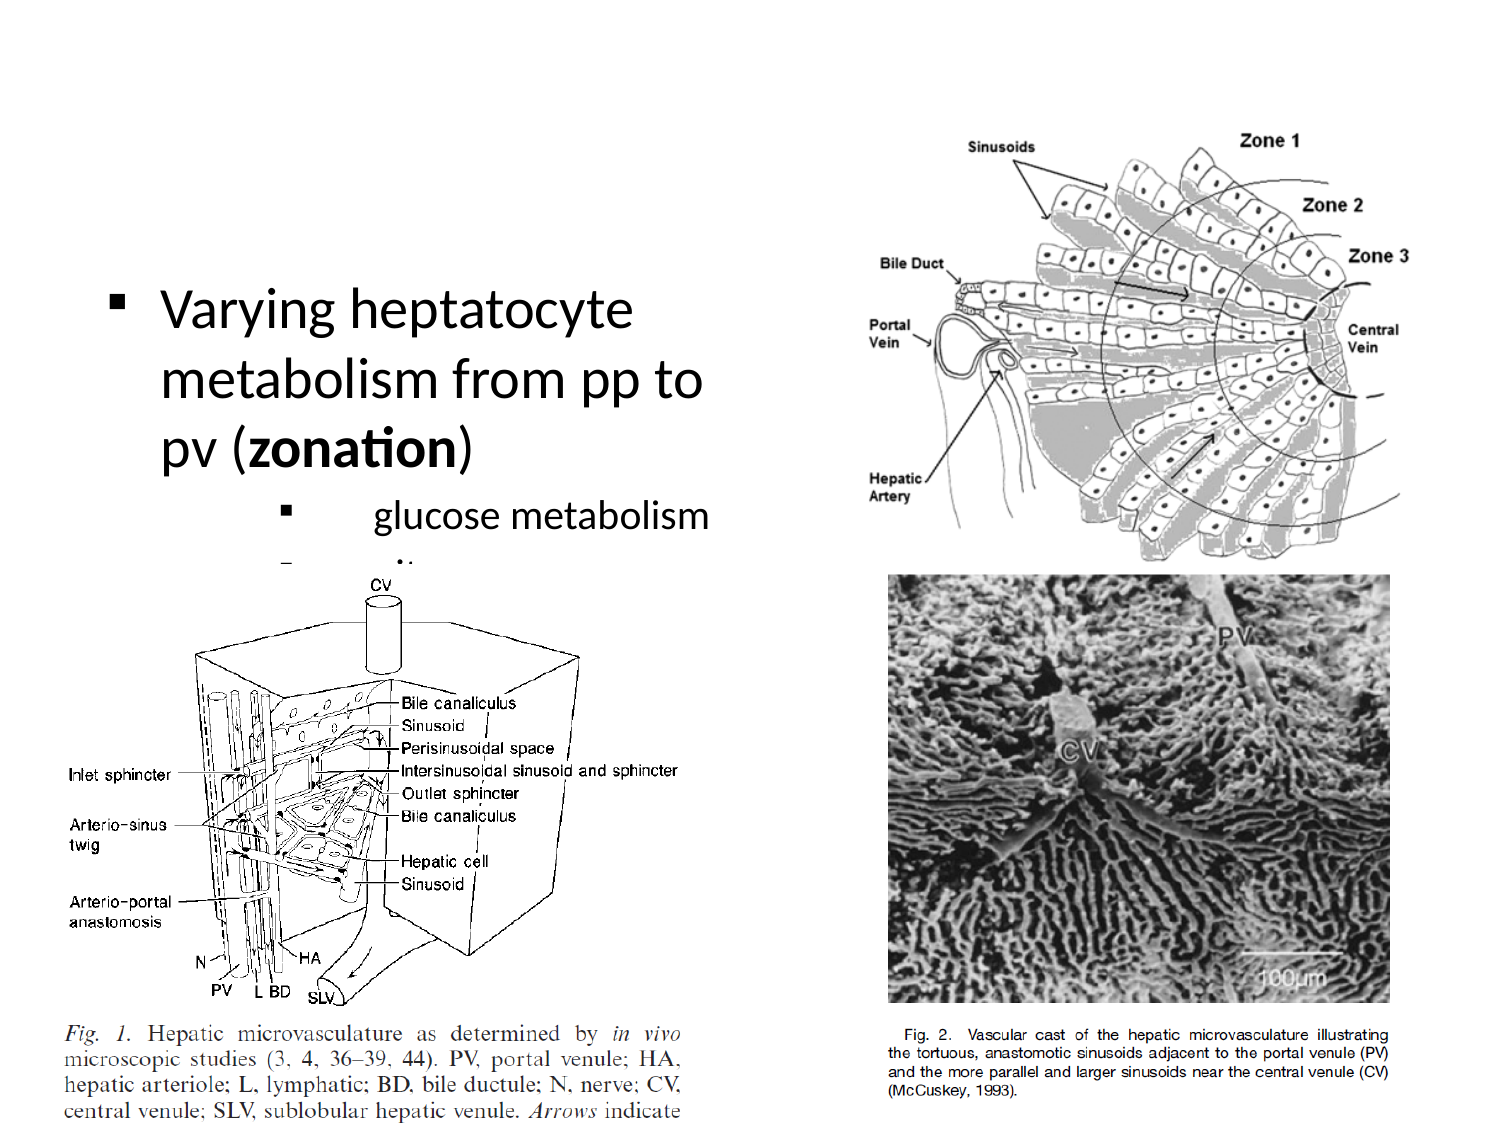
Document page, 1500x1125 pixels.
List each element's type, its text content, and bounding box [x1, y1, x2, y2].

list Varying heptatocyte metabolism from pp to pv (zonation) glucose metabolism nitrogen metabolism fatty acid metabolism detoxification [75, 262, 738, 1005]
picture [867, 131, 1412, 1107]
picture [58, 563, 695, 1125]
